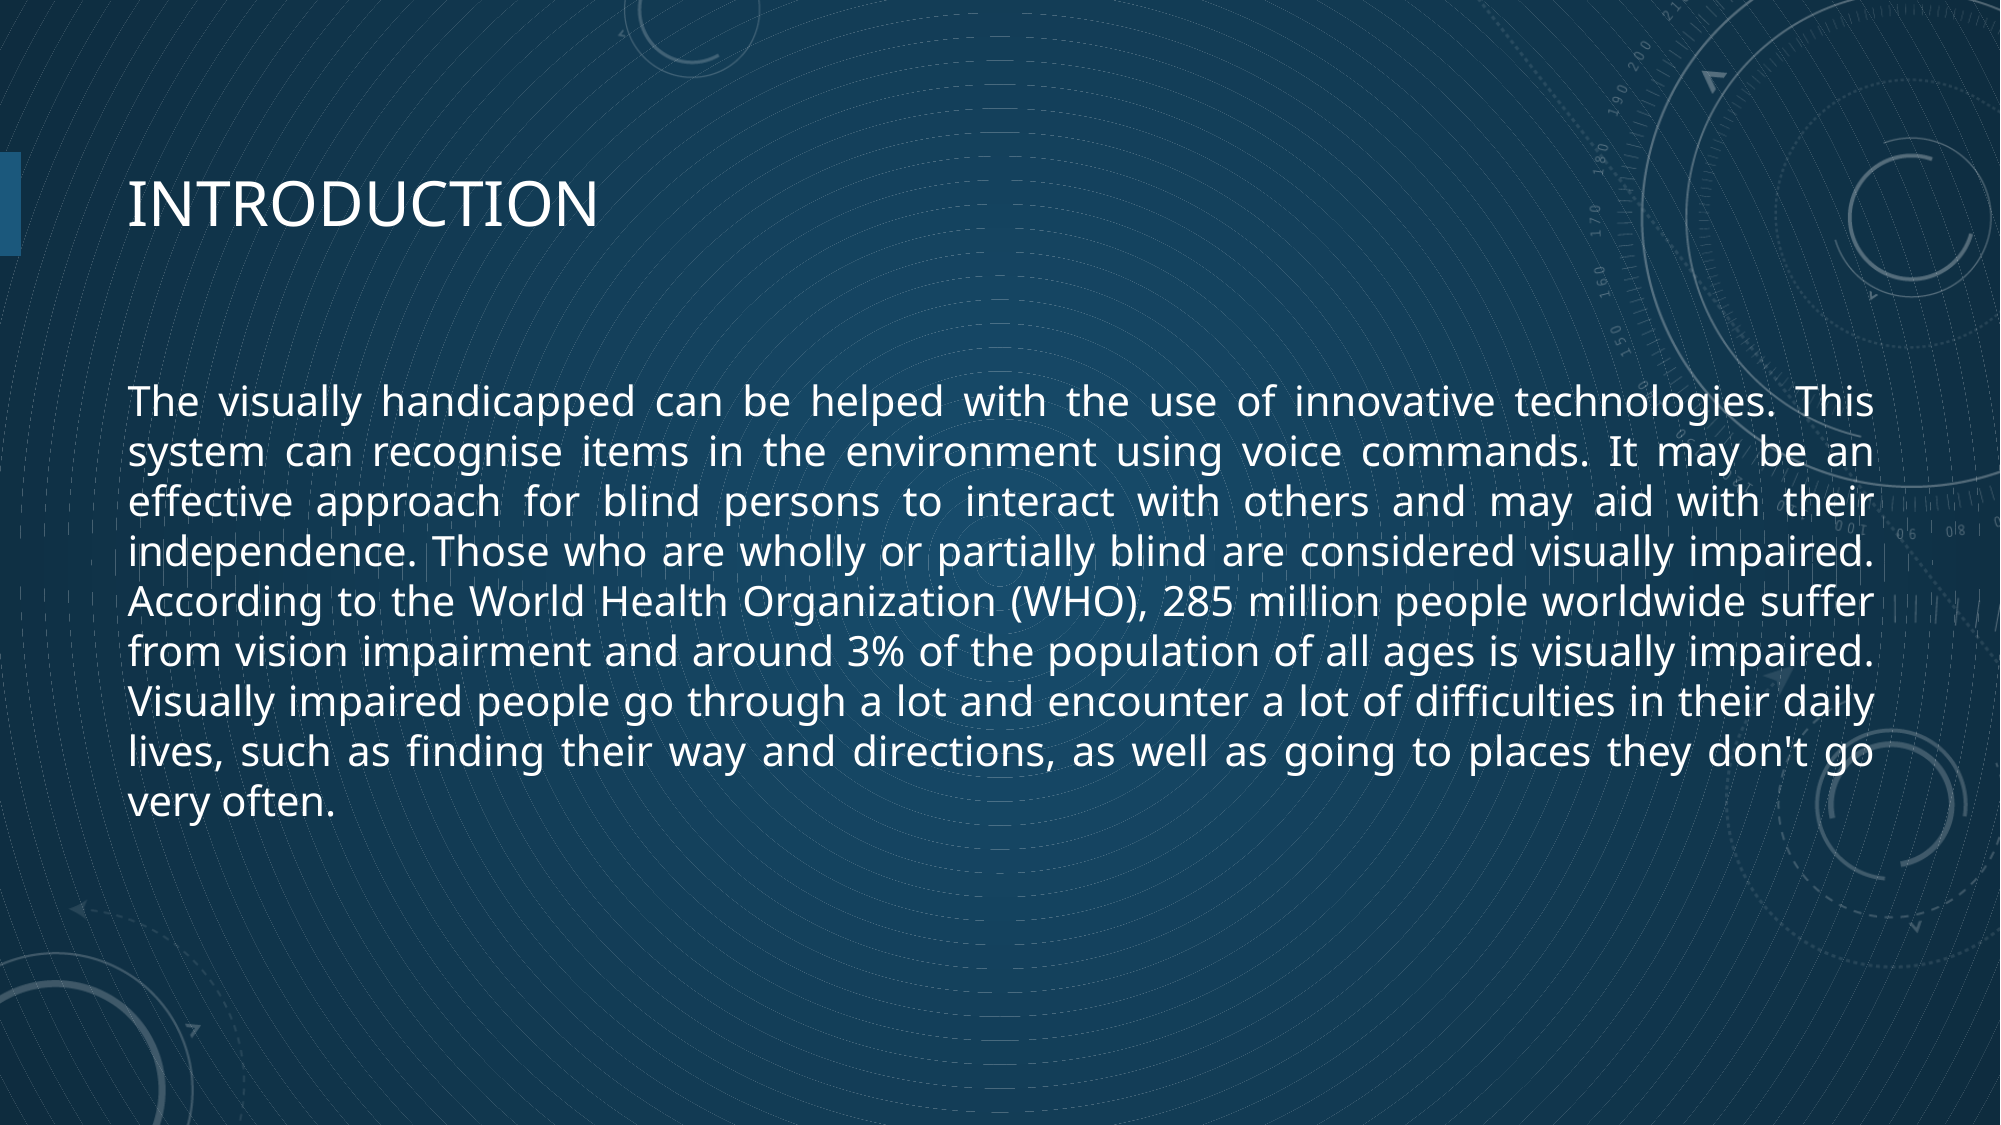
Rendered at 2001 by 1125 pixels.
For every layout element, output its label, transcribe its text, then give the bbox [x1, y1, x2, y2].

picture [0, 0, 2000, 1125]
list The visually handicapped can be helped with the use of innovative technologies. This system can recognise items in the environment using voice commands. It may be an effective approach for blind persons to interact with others and may aid with their independence. Those who are wholly or partially blind are considered visually impaired. According to the World Health Organization (WHO), 285 million people worldwide suffer from vision impairment and around 3% of the population of all ages is visually impaired. Visually impaired people go through a lot and encounter a lot of difficulties in their daily lives, such as finding their way and directions, as well as going to places they don't go very often. [112, 367, 1891, 883]
title Introduction [112, 98, 1891, 305]
